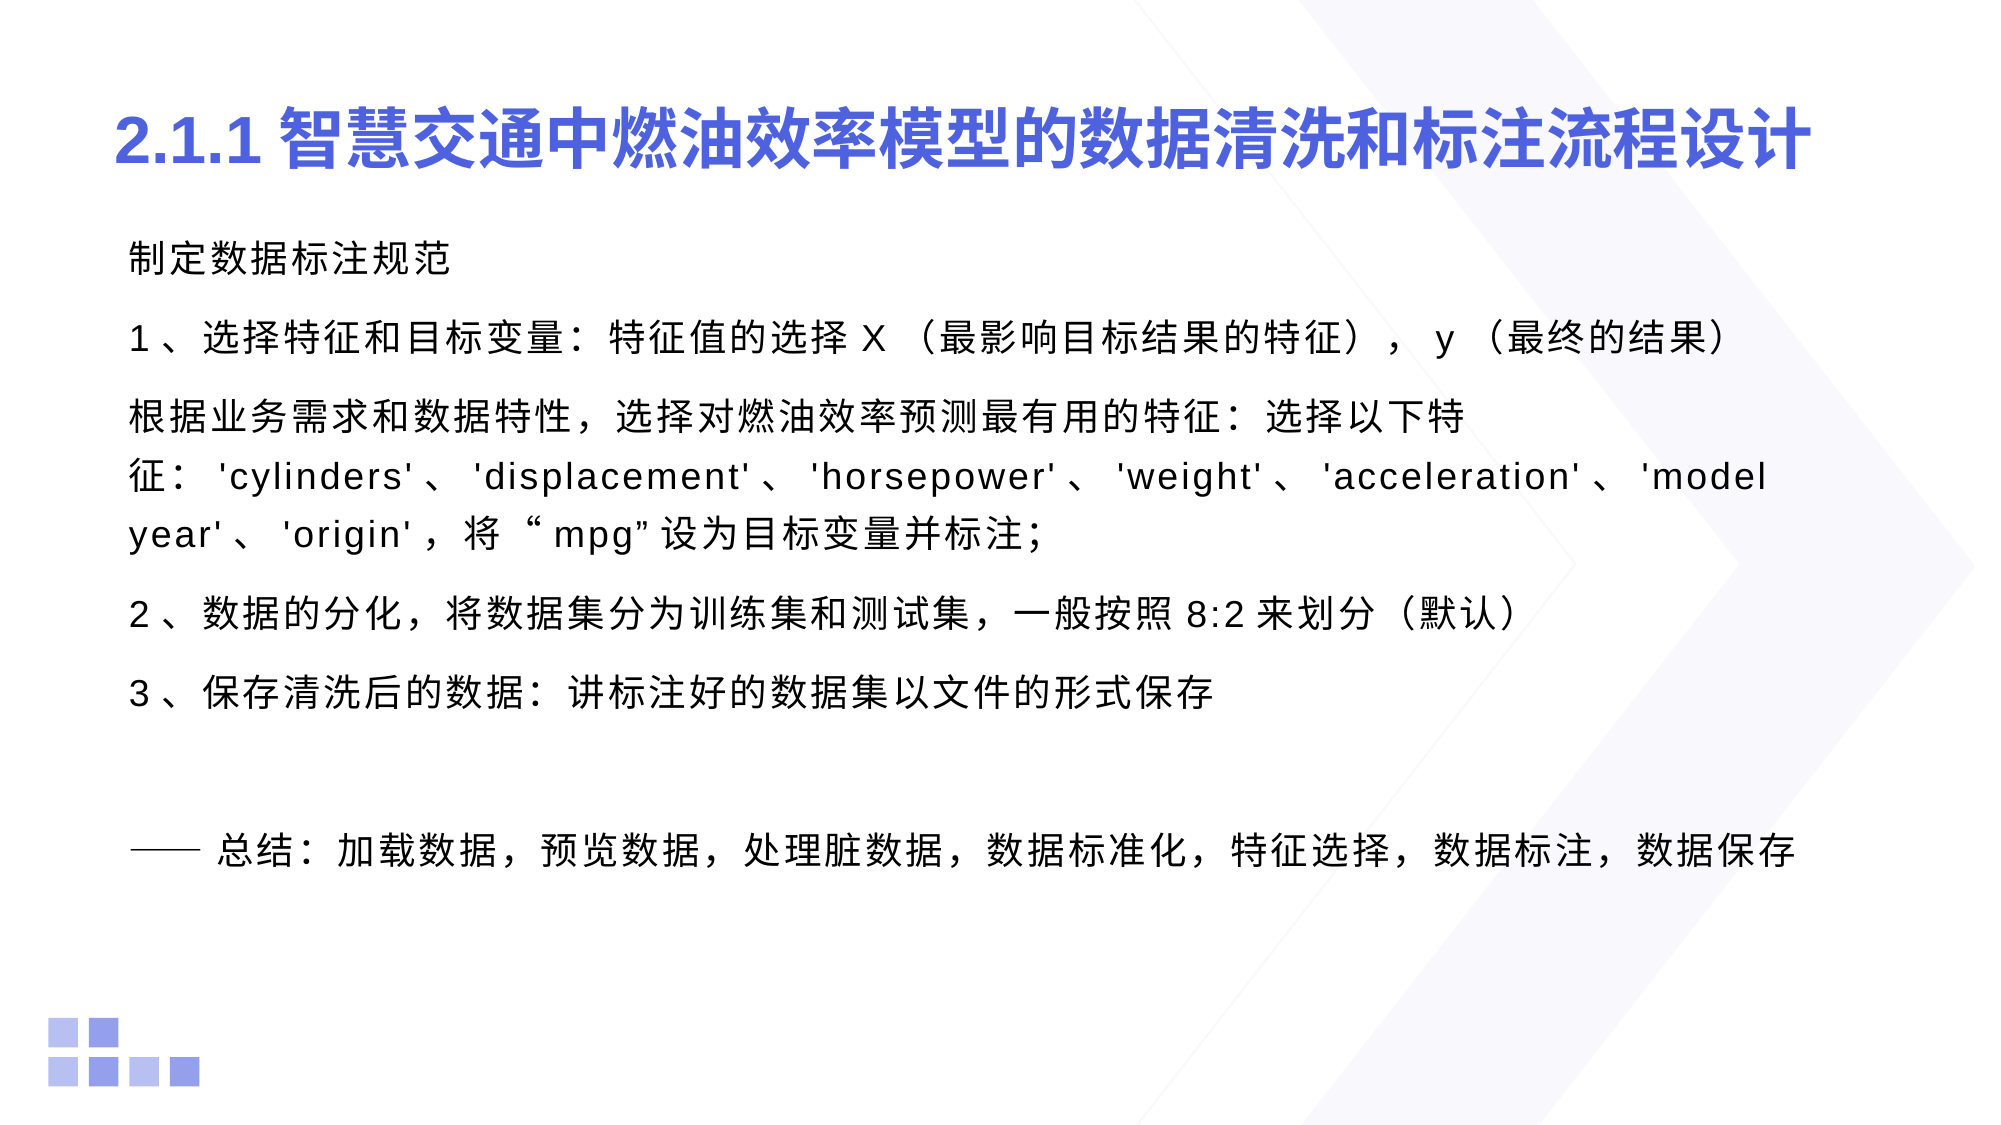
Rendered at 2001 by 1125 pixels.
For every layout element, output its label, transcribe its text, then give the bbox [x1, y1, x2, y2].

title 2.1.1智慧交通中燃油效率模型的数据清洗和标注流程设计 [114, 59, 1886, 178]
text_box 制定数据标注规范 1、选择特征和目标变量：特征值的选择X（最影响目标结果的特征），y（最终的结果） 根据业务需求和数据特性，选择对燃油效率预测最有用的特征：选择以下特征：'cylinders'、'displacement'、'horsepower'、'weight'、'acceleration'、'model year'、'origin'，将“mpg”设为目标变量并标注； 2、数据的分化，将数据集分为训练集和测试集，一般按照8:2来划分（默认） 3、保存清洗后的数据：讲标注好的数据集以文件的形式保存 ——总结：加载数据，预览数据，处理脏数据，数据标准化，特征选择，数据标注，数据保存 [114, 213, 1886, 1013]
